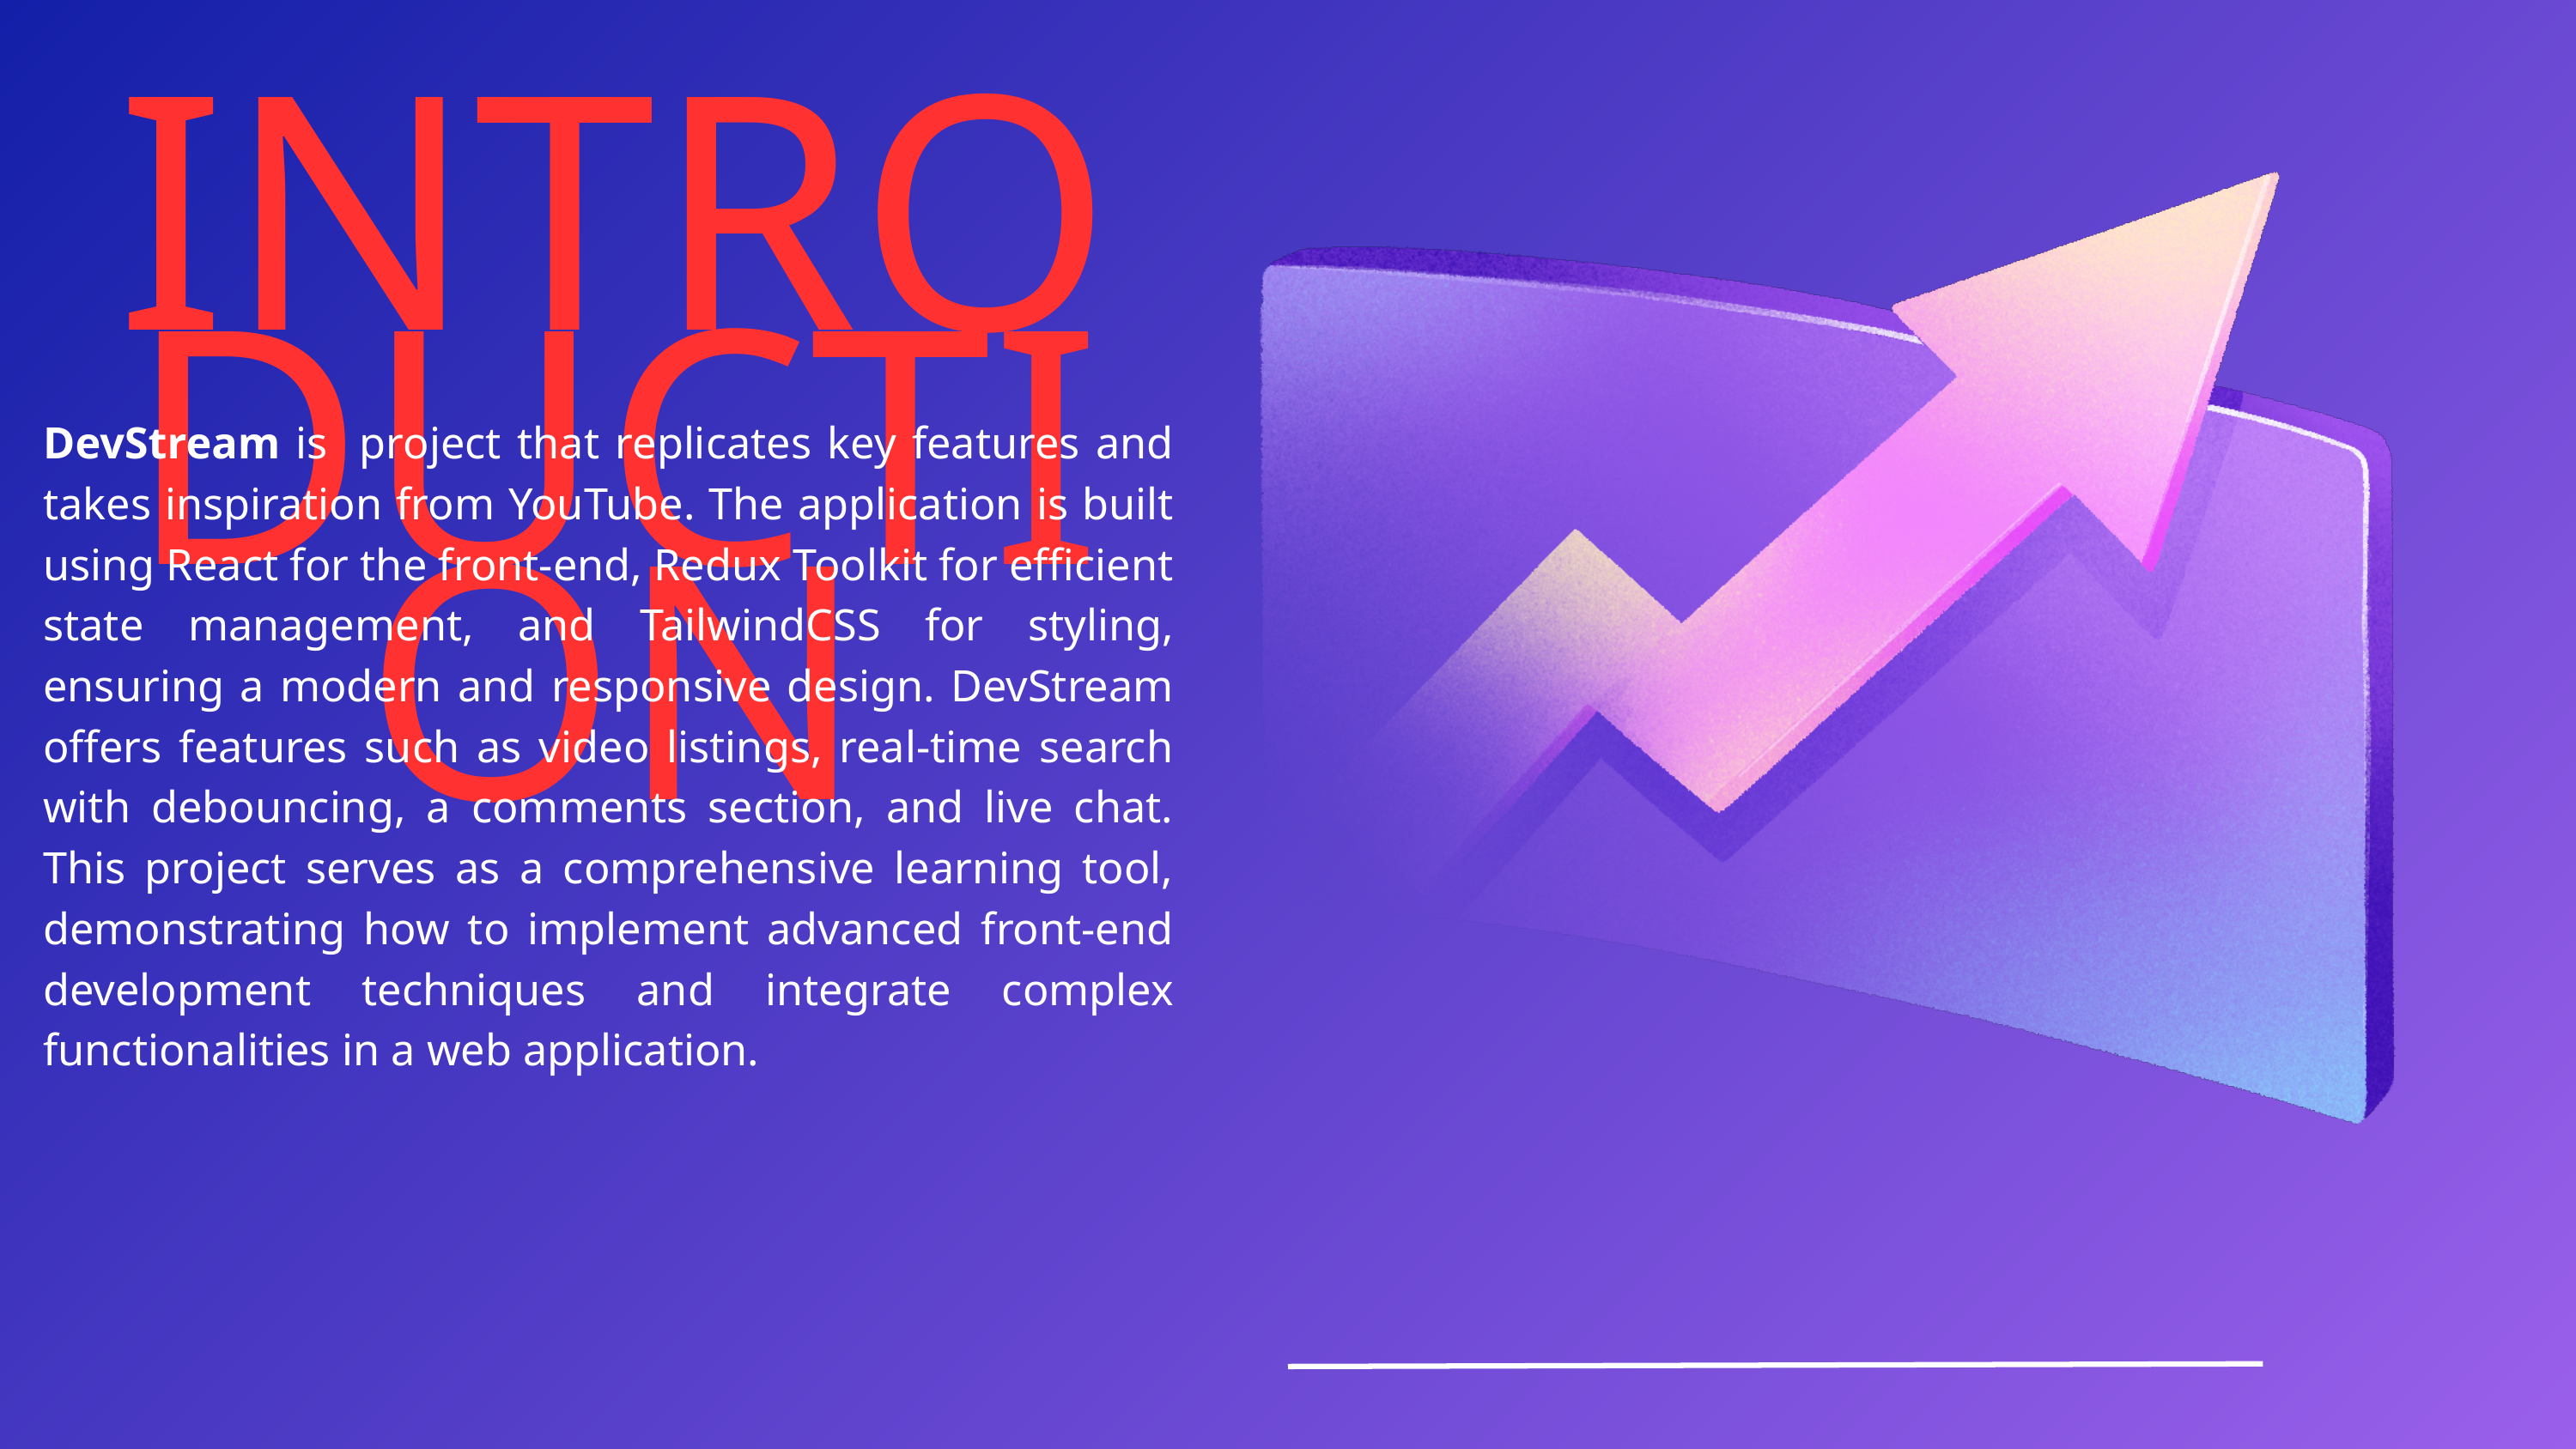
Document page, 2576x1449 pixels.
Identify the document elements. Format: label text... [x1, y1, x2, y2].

text_box [1226, 172, 2432, 1143]
text_box INTRODUCTION [3, 160, 1227, 864]
text_box DevStream is project that replicates key features and takes inspiration from YouTube. The application is built using React for the front-end, Redux Toolkit for efficient state management, and TailwindCSS for styling, ensuring a modern and responsive design. DevStream offers features such as video listings, real-time search with debouncing, a comments section, and live chat. This project serves as a comprehensive learning tool, demonstrating how to implement advanced front-end development techniques and integrate complex functionalities in a web application. [43, 407, 1175, 1257]
